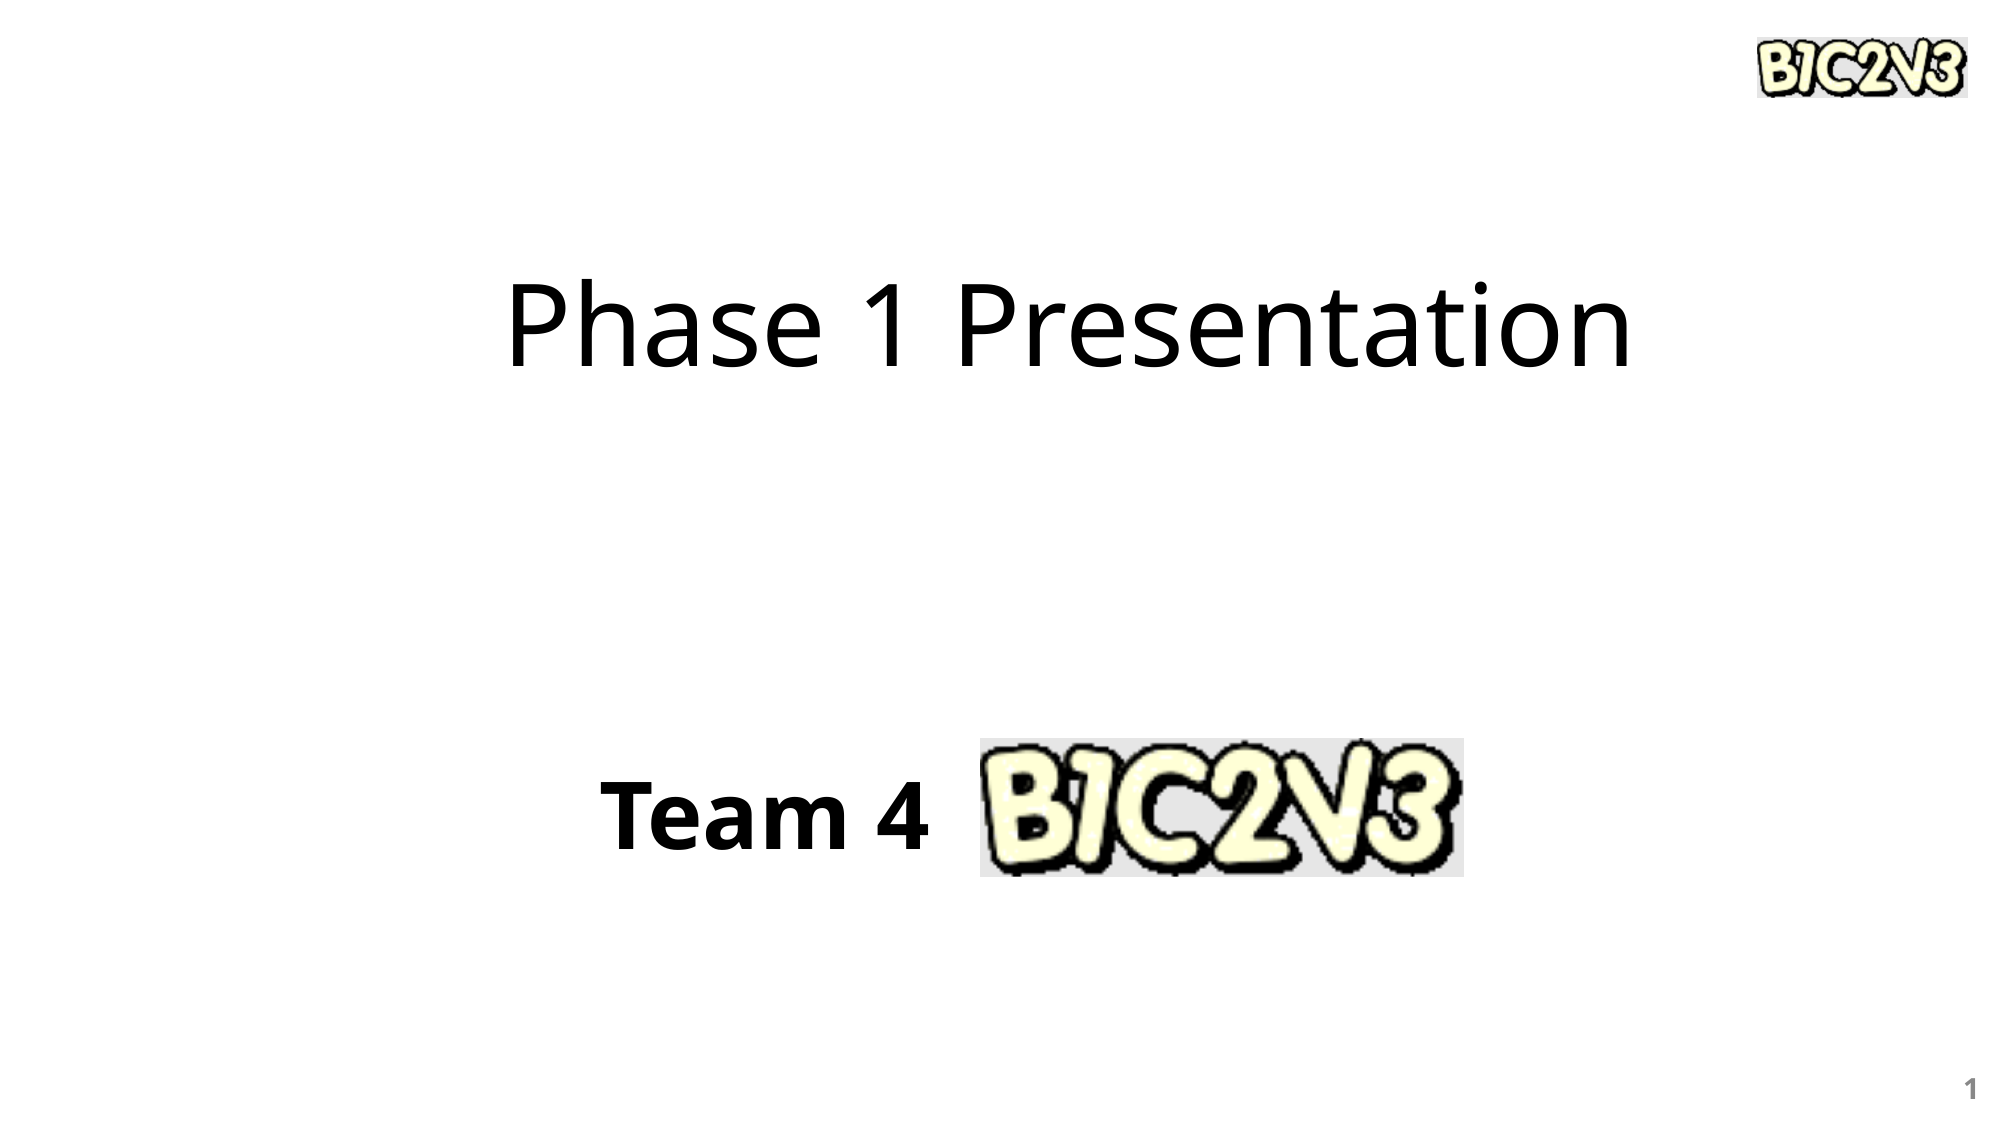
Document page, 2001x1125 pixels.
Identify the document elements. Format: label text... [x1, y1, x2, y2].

text_box Team 4 [584, 748, 975, 876]
picture [980, 738, 1465, 877]
slide_number 1 [1545, 1060, 1995, 1121]
picture [1757, 37, 1968, 98]
text_box Phase 1 Presentation [487, 244, 1727, 398]
